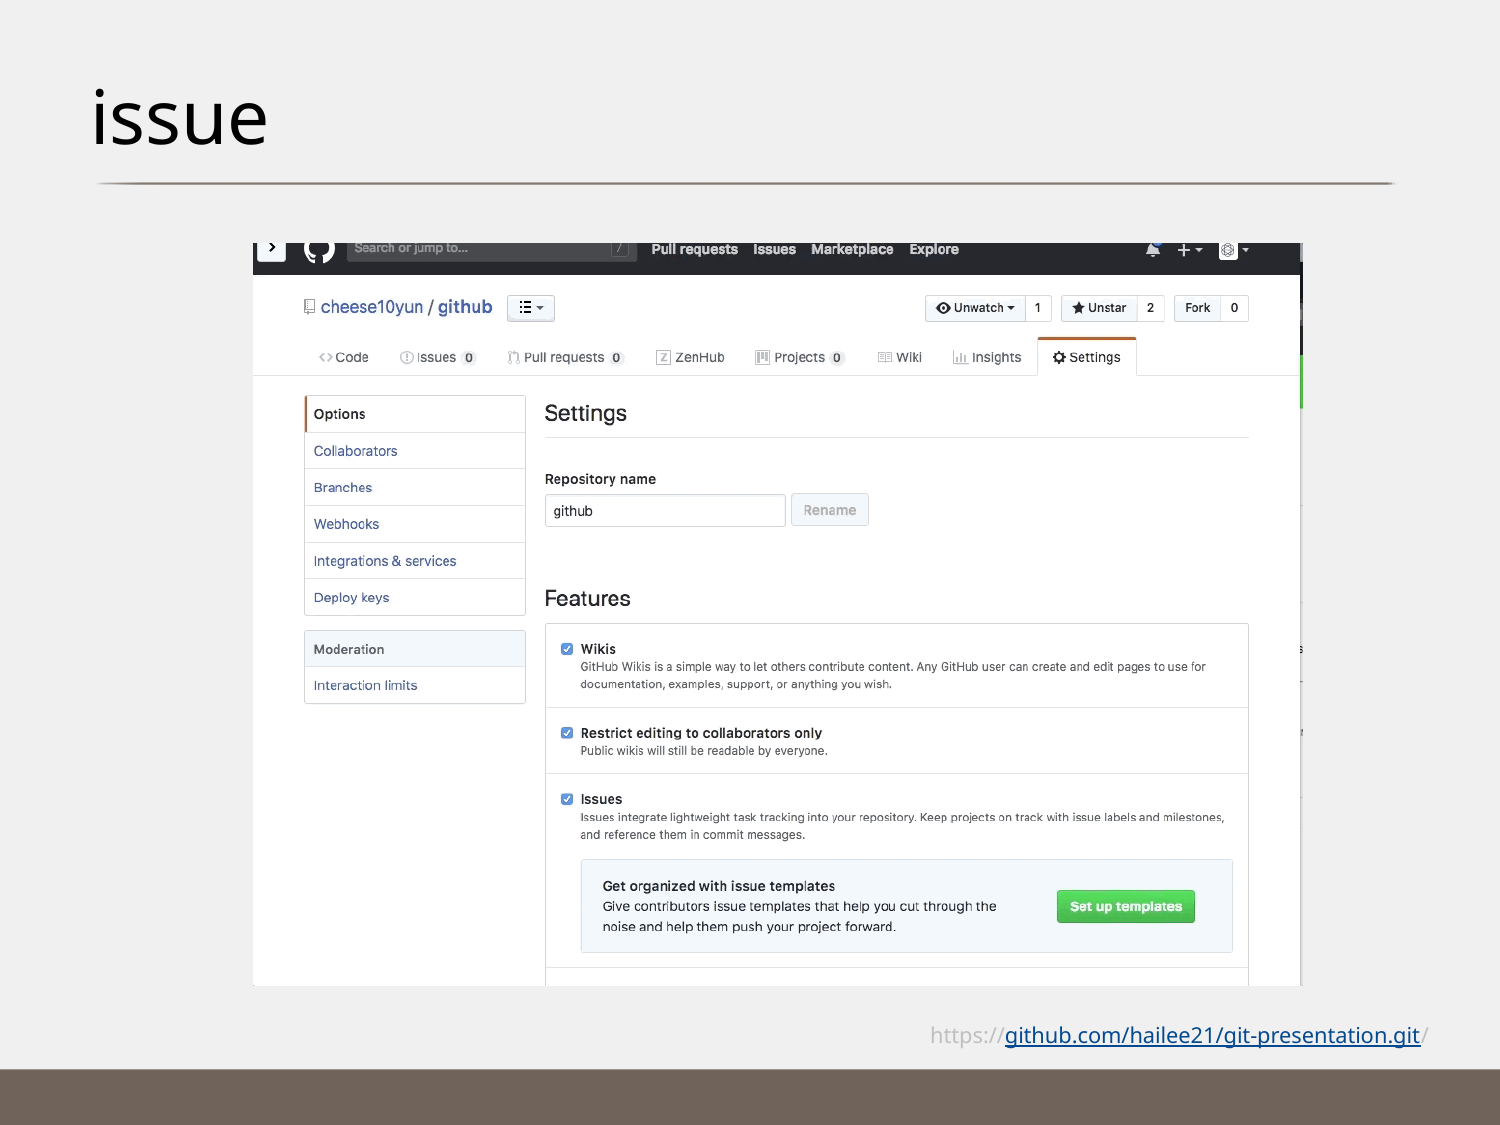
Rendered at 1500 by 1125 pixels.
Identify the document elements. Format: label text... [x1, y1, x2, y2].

text_box [0, 0, 1500, 1068]
title issue [75, 26, 1425, 214]
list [253, 243, 1303, 986]
text_box https://github.com/hailee21/git-presentation.git/ [915, 1014, 1459, 1059]
picture [93, 149, 1407, 286]
text_box [0, 1068, 1500, 1125]
